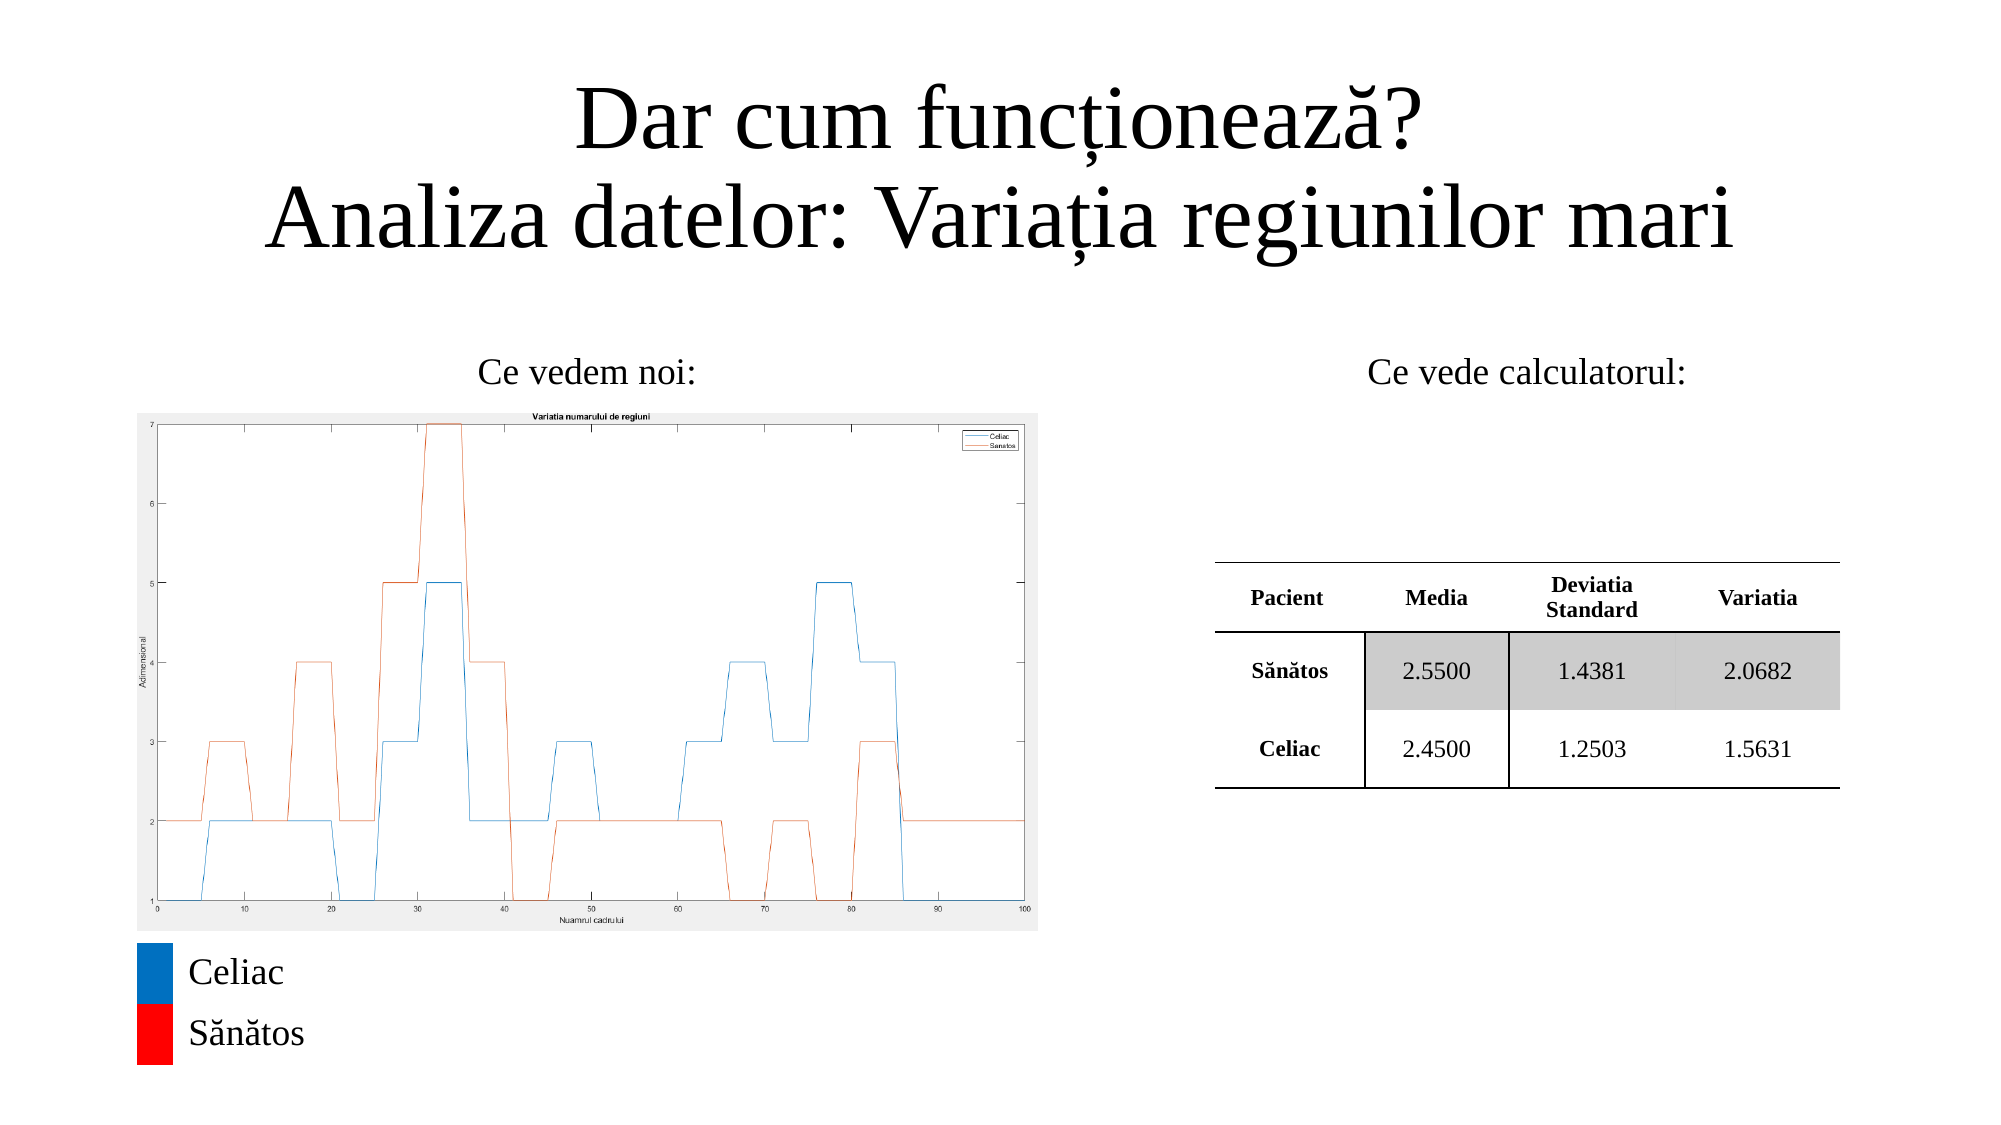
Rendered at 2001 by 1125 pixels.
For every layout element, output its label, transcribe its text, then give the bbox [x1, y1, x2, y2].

table_cell 1.2503 [1510, 710, 1676, 787]
table_cell 1.4381 [1510, 633, 1676, 710]
table_header Media [1365, 563, 1509, 631]
text_box Ce vedem noi: [137, 340, 1038, 400]
table_header Celiac [173, 943, 376, 1004]
table_cell 2.5500 [1366, 633, 1508, 710]
table_cell Sănătos [173, 1004, 376, 1065]
table_header Deviatia Standard [1509, 563, 1676, 631]
table_cell 1.5631 [1676, 710, 1840, 787]
table_header Variatia [1676, 563, 1840, 631]
table_header [137, 943, 173, 1004]
text_box Ce vede calculatorul: [1214, 340, 1841, 400]
table_header Pacient [1215, 563, 1365, 631]
table_cell Sănătos [1215, 633, 1364, 710]
table_cell [137, 1004, 173, 1065]
picture [137, 413, 1038, 931]
title Dar cum funcționează? Analiza datelor: Variația regiunilor mari [137, 59, 1863, 278]
table_cell Celiac [1215, 710, 1364, 787]
table_cell 2.0682 [1676, 633, 1840, 710]
table_cell 2.4500 [1366, 710, 1508, 787]
